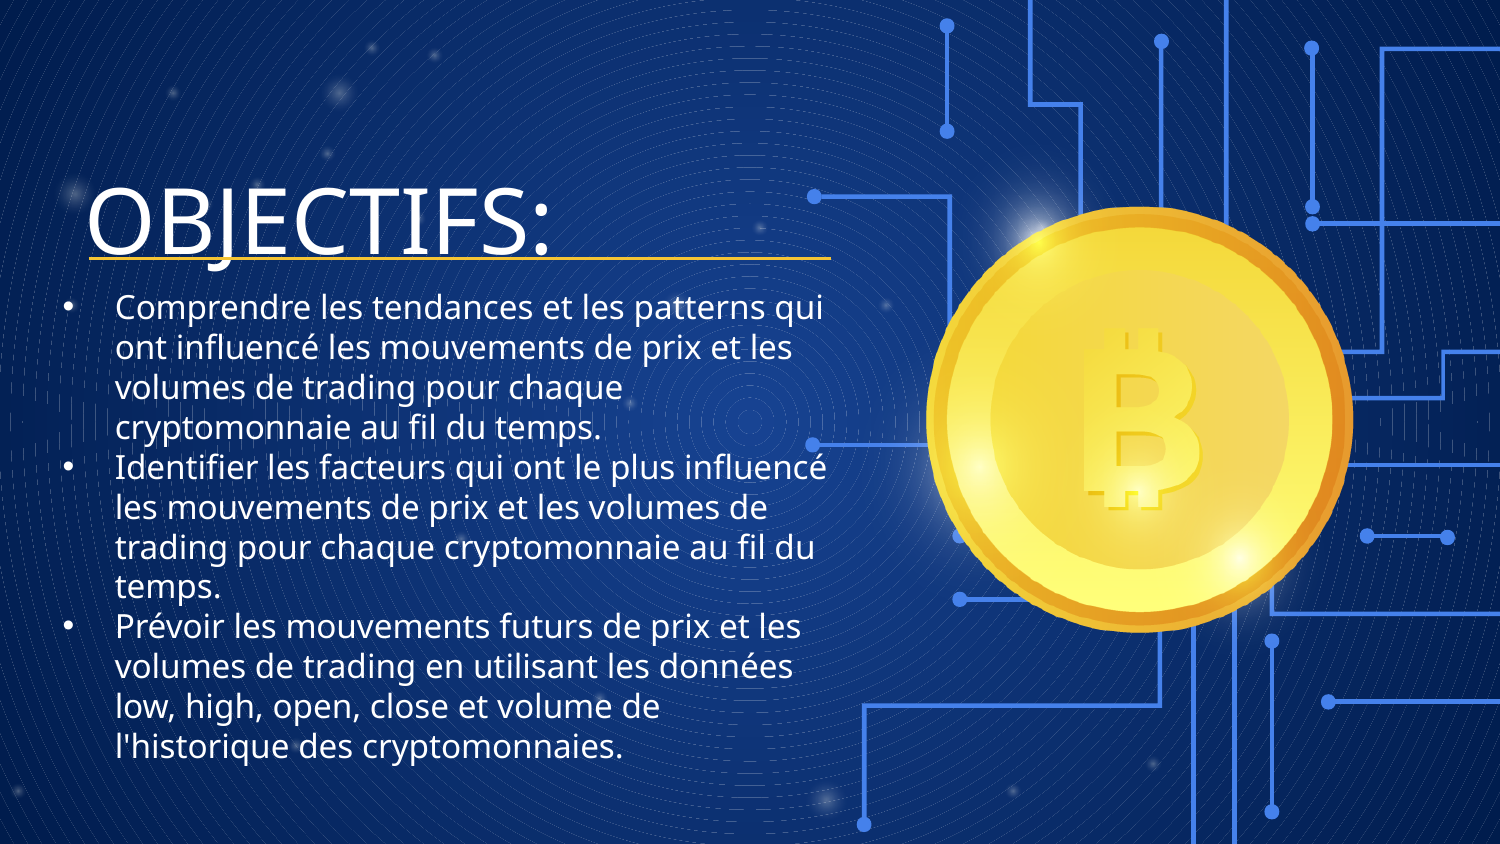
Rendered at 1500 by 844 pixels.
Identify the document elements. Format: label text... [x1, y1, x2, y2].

title OBJECTIFS: [69, 163, 808, 271]
subtitle Comprendre les tendances et les patterns qui ont influencé les mouvements de prix et les volumes de trading pour chaque cryptomonnaie au fil du temps. Identifier les facteurs qui ont le plus influencé les mouvements de prix et les volumes de trading pour chaque cryptomonnaie au fil du temps. Prévoir les mouvements futurs de prix et les volumes de trading en utilisant les données low, high, open, close et volume de l'historique des cryptomonnaies. [24, 271, 859, 844]
picture [813, 77, 1490, 748]
